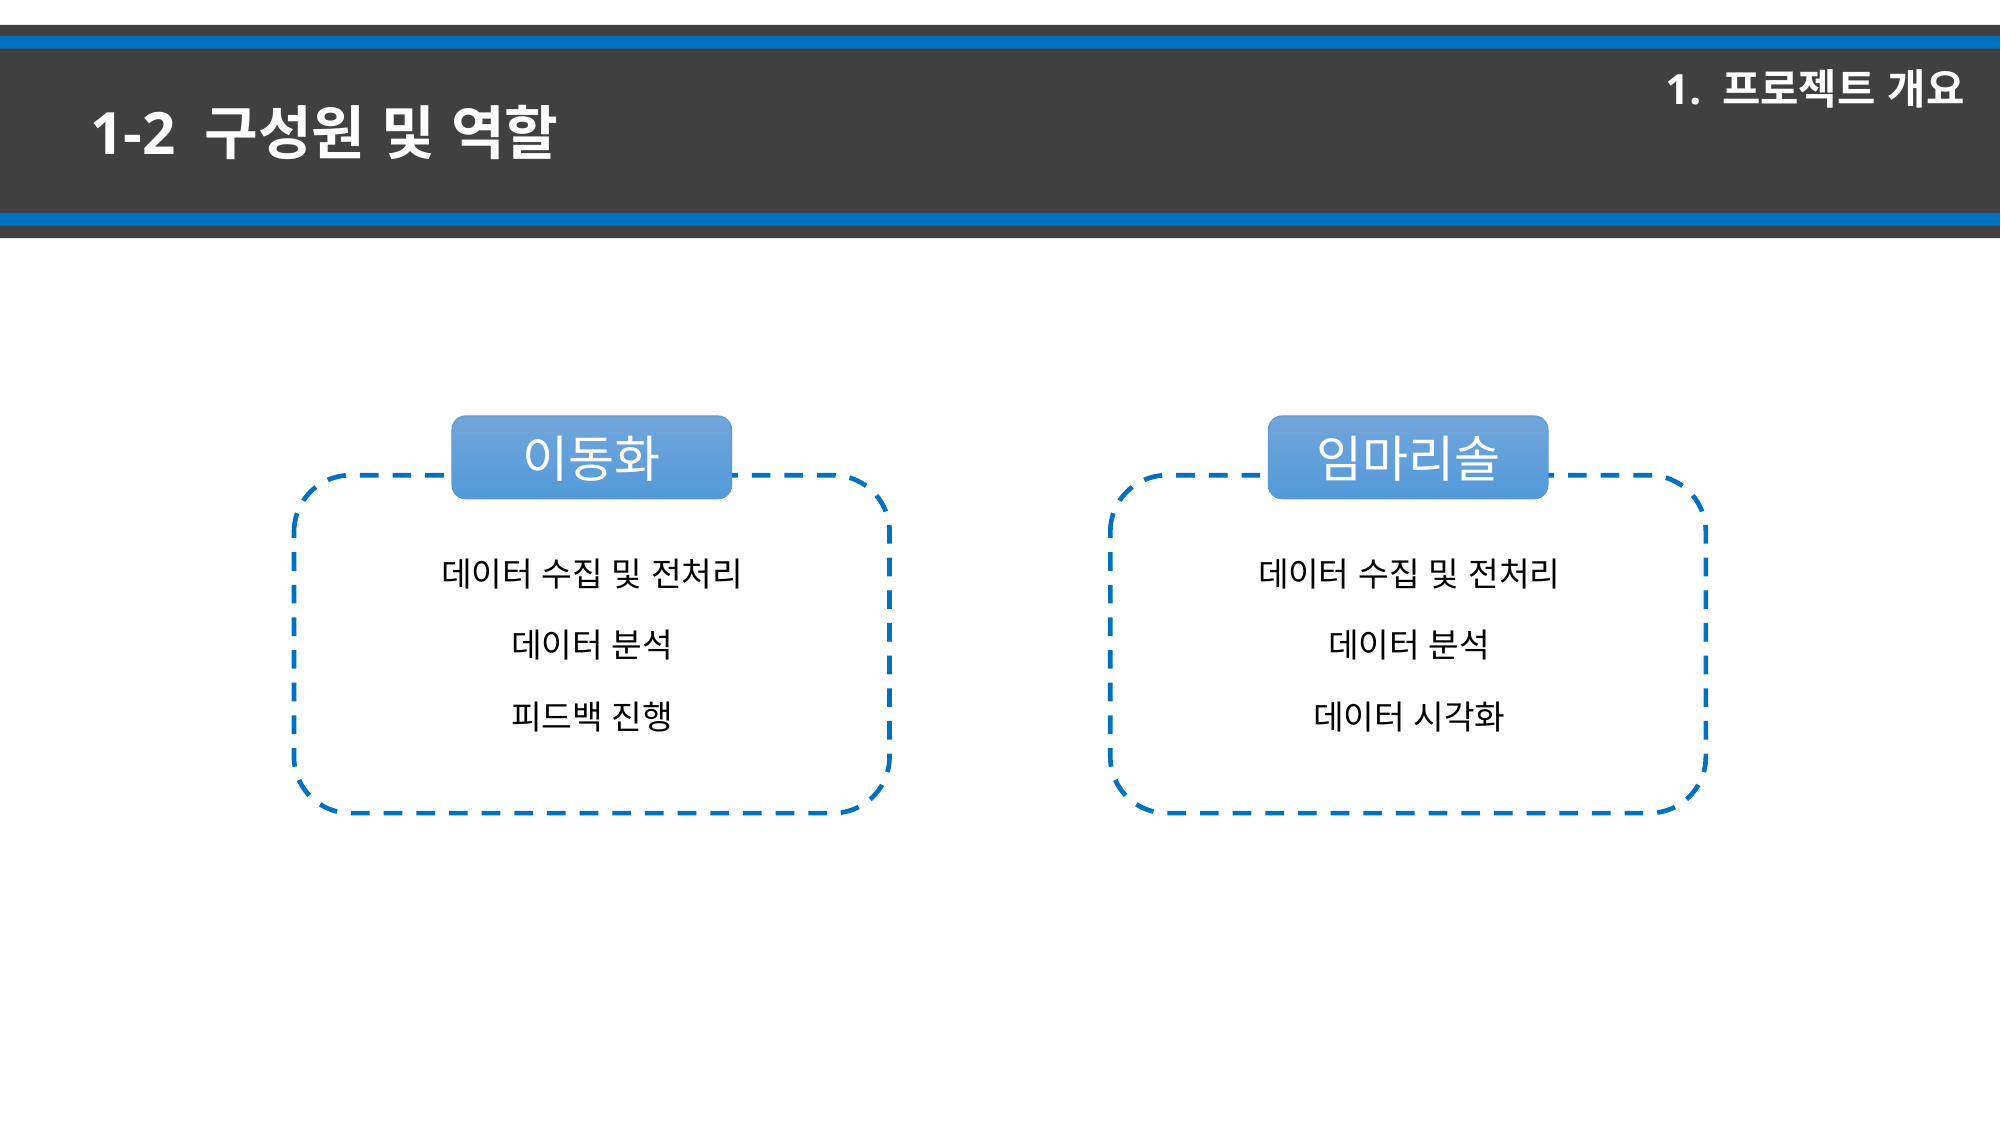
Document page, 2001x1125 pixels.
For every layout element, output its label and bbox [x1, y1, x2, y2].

text_box [294, 415, 890, 814]
text_box [0, 24, 2000, 239]
text_box [1110, 415, 1706, 814]
